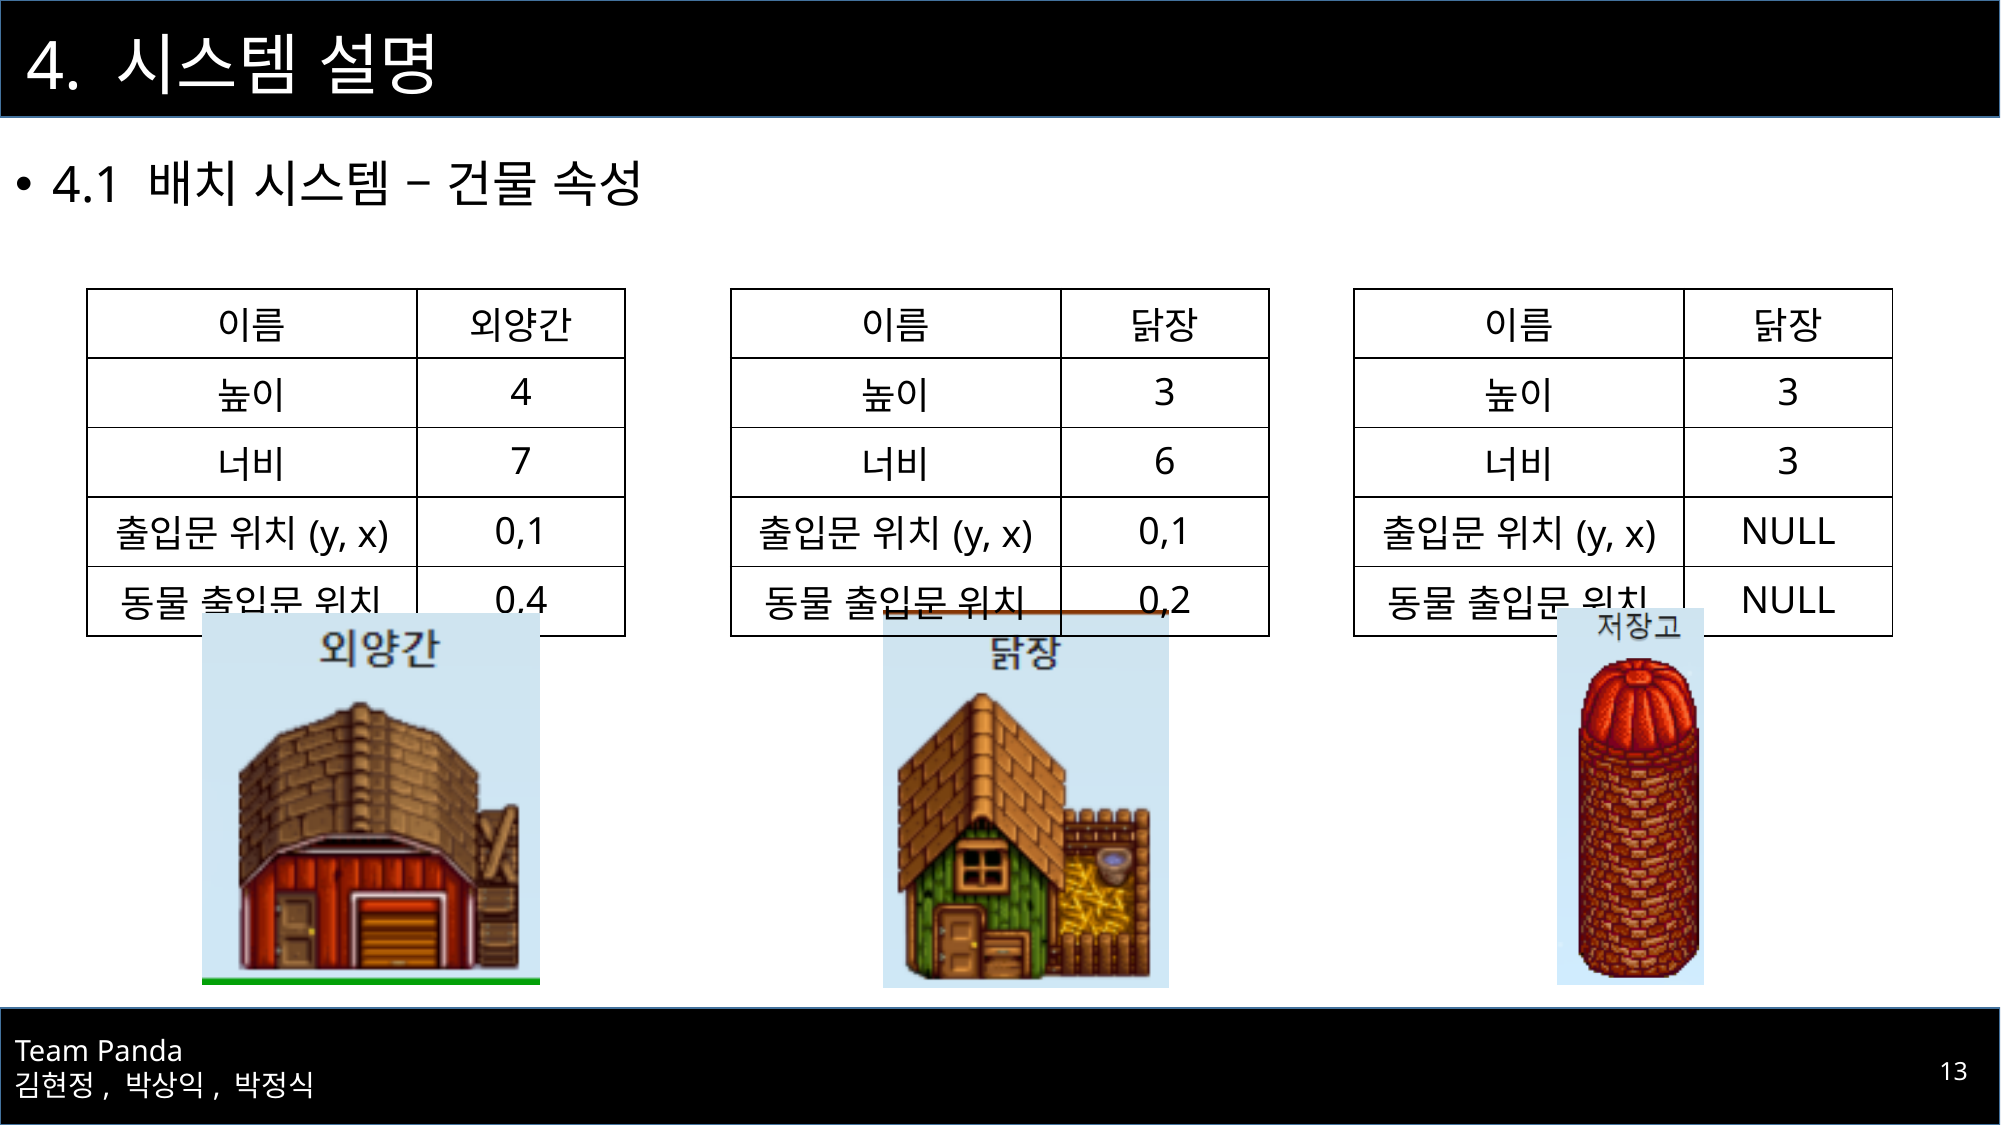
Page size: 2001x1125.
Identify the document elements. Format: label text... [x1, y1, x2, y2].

table_cell 3 [1062, 359, 1268, 427]
table_cell 너비 [88, 428, 416, 496]
table_header 닭장 [1062, 290, 1268, 357]
table_cell 동물 출입문 위치 [1355, 567, 1683, 635]
table_cell 출입문 위치(y, x) [732, 498, 1060, 566]
table_cell 0,2 [1062, 567, 1268, 635]
table_header 외양간 [418, 290, 624, 357]
table_cell 출입문 위치(y, x) [88, 498, 416, 566]
picture [883, 610, 1169, 988]
table_cell 너비 [732, 428, 1060, 496]
title 4. 시스템 설명 [10, 3, 1736, 132]
picture [1557, 608, 1704, 986]
table_header 이름 [1355, 290, 1683, 357]
table_cell 동물 출입문 위치 [732, 567, 1060, 635]
table_cell 높이 [88, 359, 416, 427]
table_cell 0,1 [1062, 498, 1268, 566]
table_cell NULL [1685, 498, 1892, 566]
list 4.1 배치 시스템 – 건물 속성 [0, 151, 1725, 866]
table_cell 0,1 [418, 498, 624, 566]
picture [202, 613, 540, 986]
table_cell 4 [418, 359, 624, 427]
table_cell 3 [1685, 359, 1892, 427]
table_cell 3 [1685, 428, 1892, 496]
table_header 이름 [88, 290, 416, 357]
table_cell 높이 [732, 359, 1060, 427]
table_cell 동물 출입문 위치 [88, 567, 416, 635]
table_cell 7 [418, 428, 624, 496]
table_cell 0,4 [418, 567, 624, 635]
table_cell 출입문 위치(y, x) [1355, 498, 1683, 566]
table_cell 높이 [1355, 359, 1683, 427]
table_cell 6 [1062, 428, 1268, 496]
table_cell NULL [1685, 567, 1892, 635]
table_header 닭장 [1685, 290, 1892, 357]
table_header 이름 [732, 290, 1060, 357]
table_cell 너비 [1355, 428, 1683, 496]
